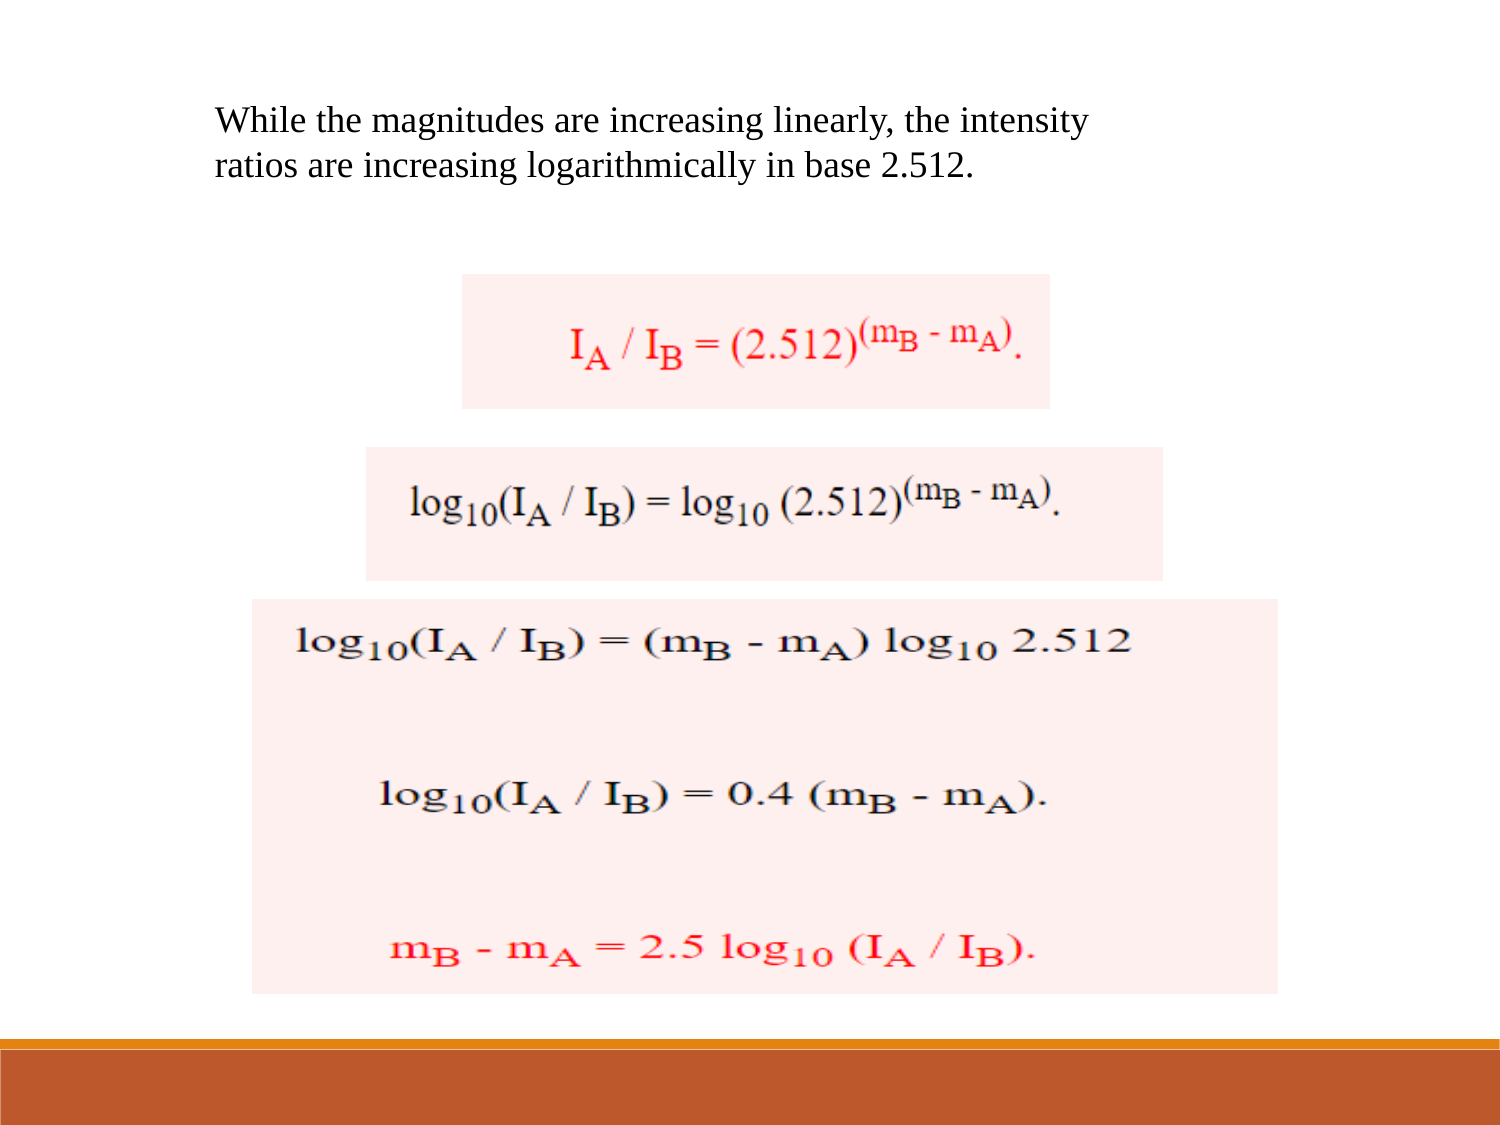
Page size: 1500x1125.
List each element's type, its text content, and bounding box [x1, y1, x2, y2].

picture [461, 274, 1051, 409]
text_box While the magnitudes are increasing linearly, the intensity ratios are increasing logarithmically in base 2.512. [199, 87, 1163, 193]
picture [366, 447, 1163, 582]
picture [251, 599, 1278, 994]
